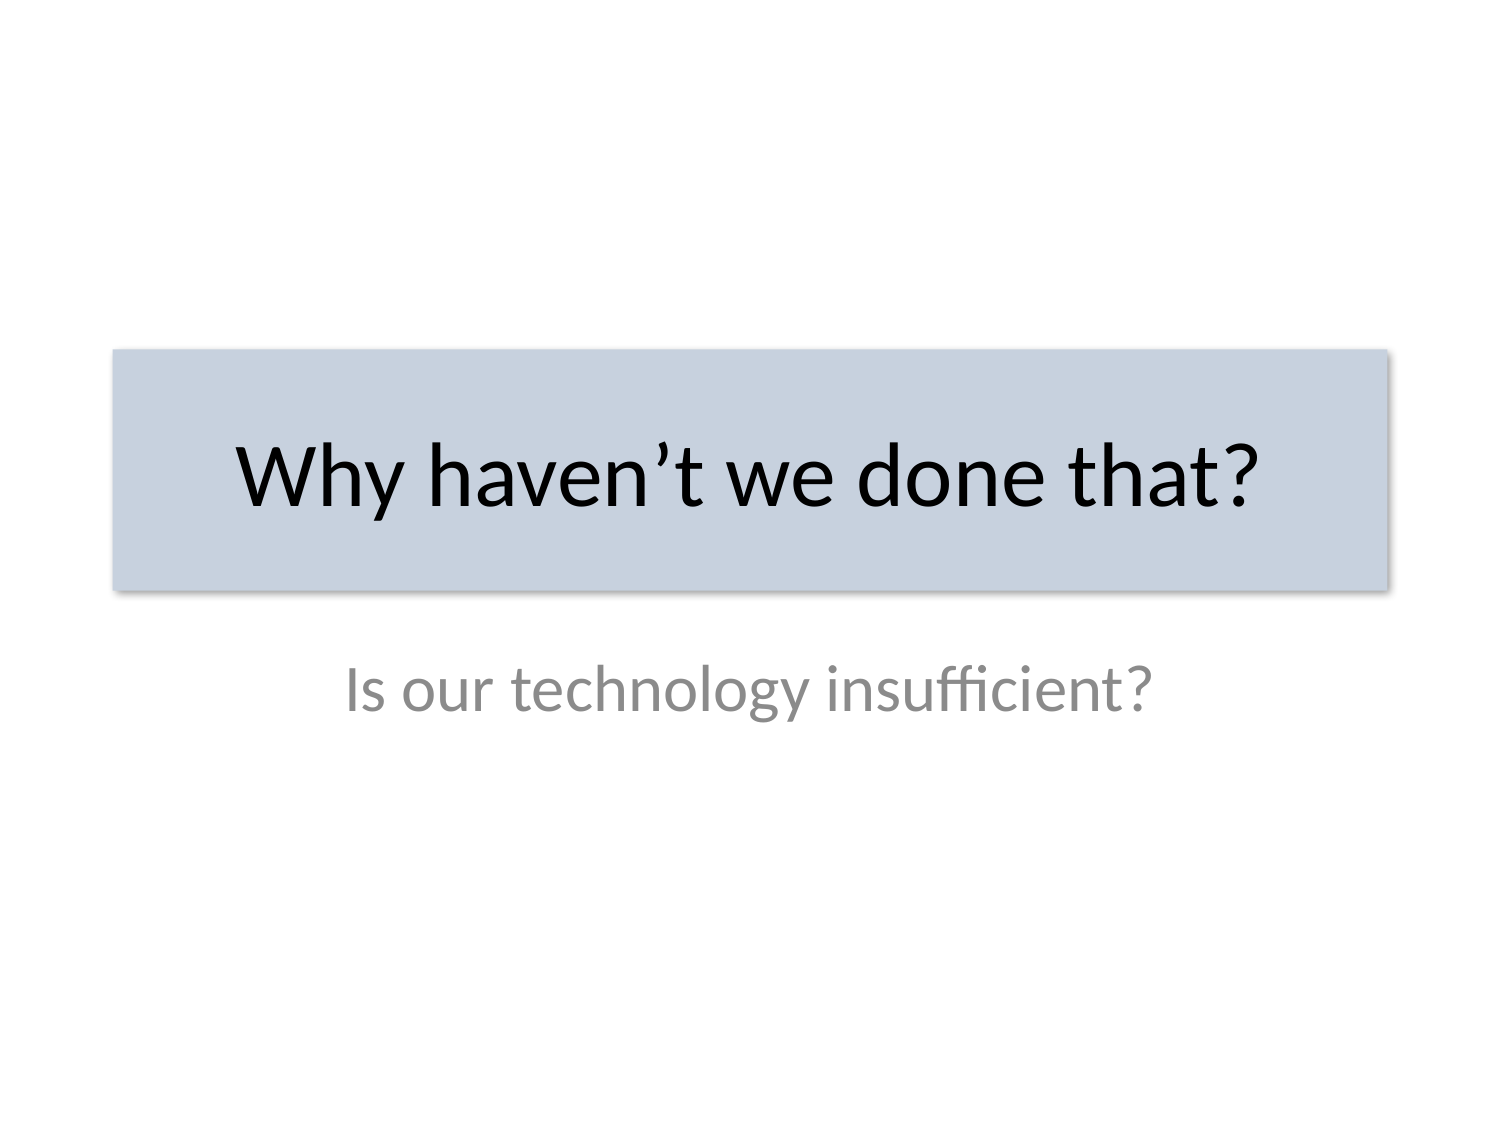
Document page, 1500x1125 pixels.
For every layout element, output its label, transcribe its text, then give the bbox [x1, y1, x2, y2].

subtitle Is our technology insufficient? [225, 637, 1275, 925]
title Why haven’t we done that? [112, 349, 1388, 591]
